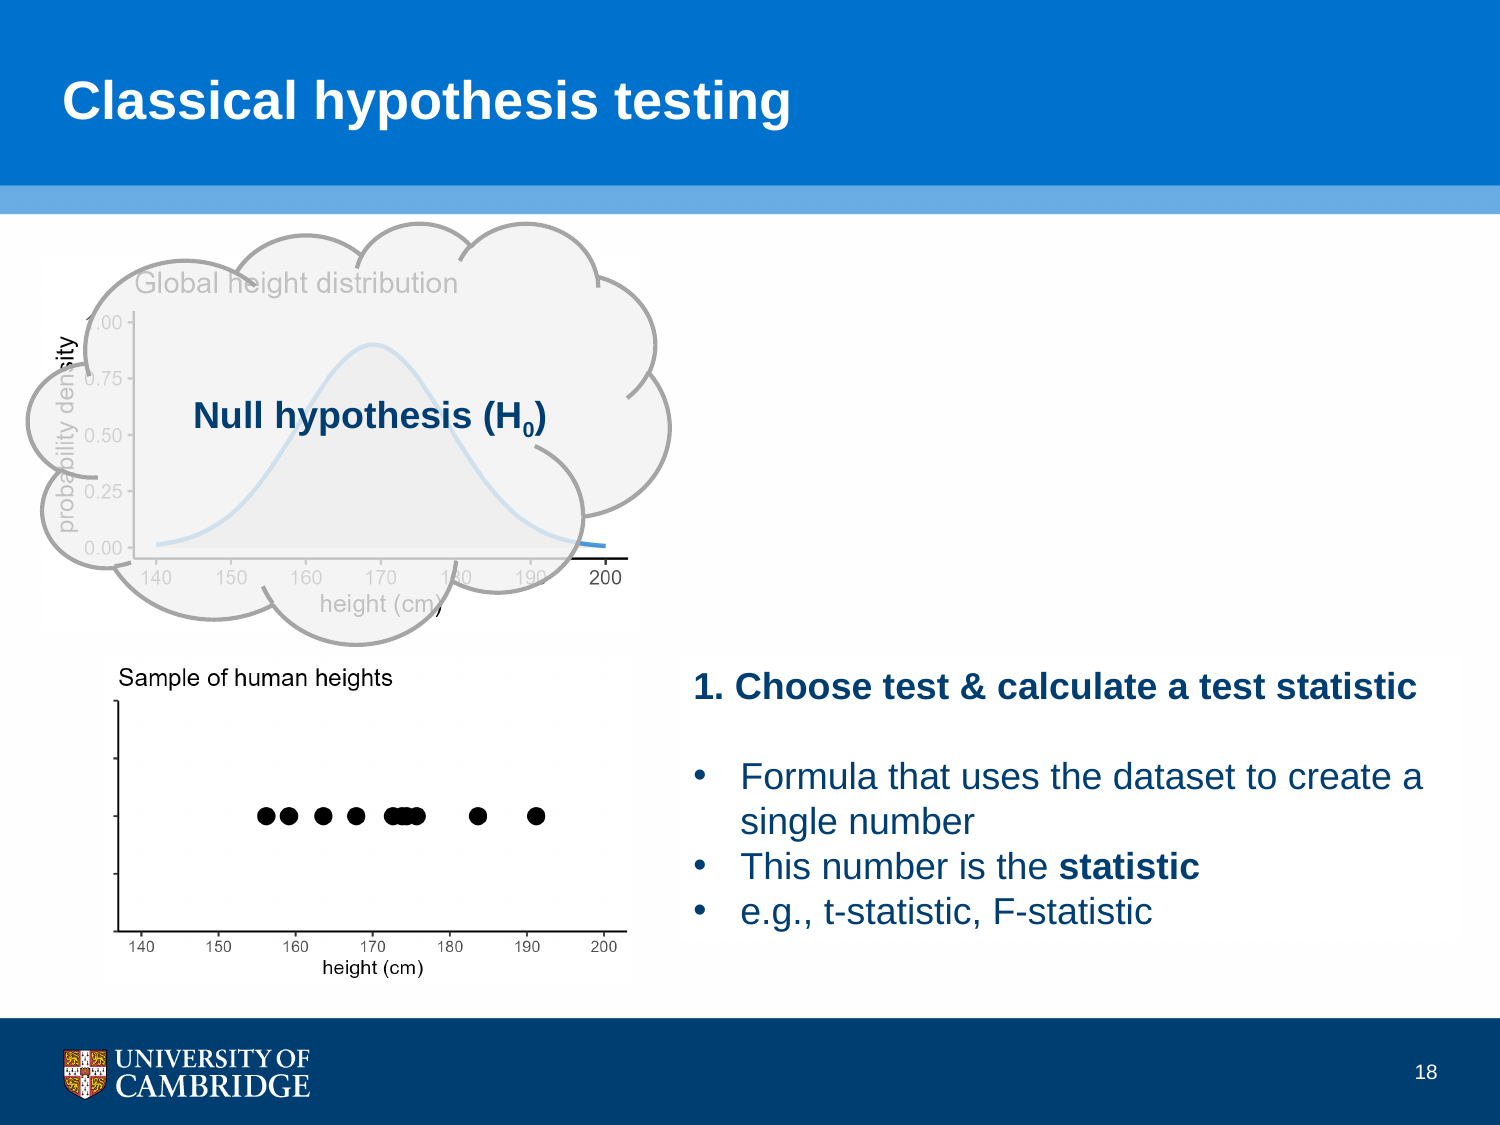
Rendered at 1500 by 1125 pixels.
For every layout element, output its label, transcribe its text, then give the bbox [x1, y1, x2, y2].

picture [0, 0, 1500, 1125]
text_box 1. Choose test & calculate a test statistic Formula that uses the dataset to create a single number This number is the statistic e.g., t-statistic, F-statistic [678, 654, 1460, 940]
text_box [27, 222, 670, 644]
slide_number 18 [1289, 1058, 1438, 1088]
title Classical hypothesis testing [62, 65, 1438, 136]
